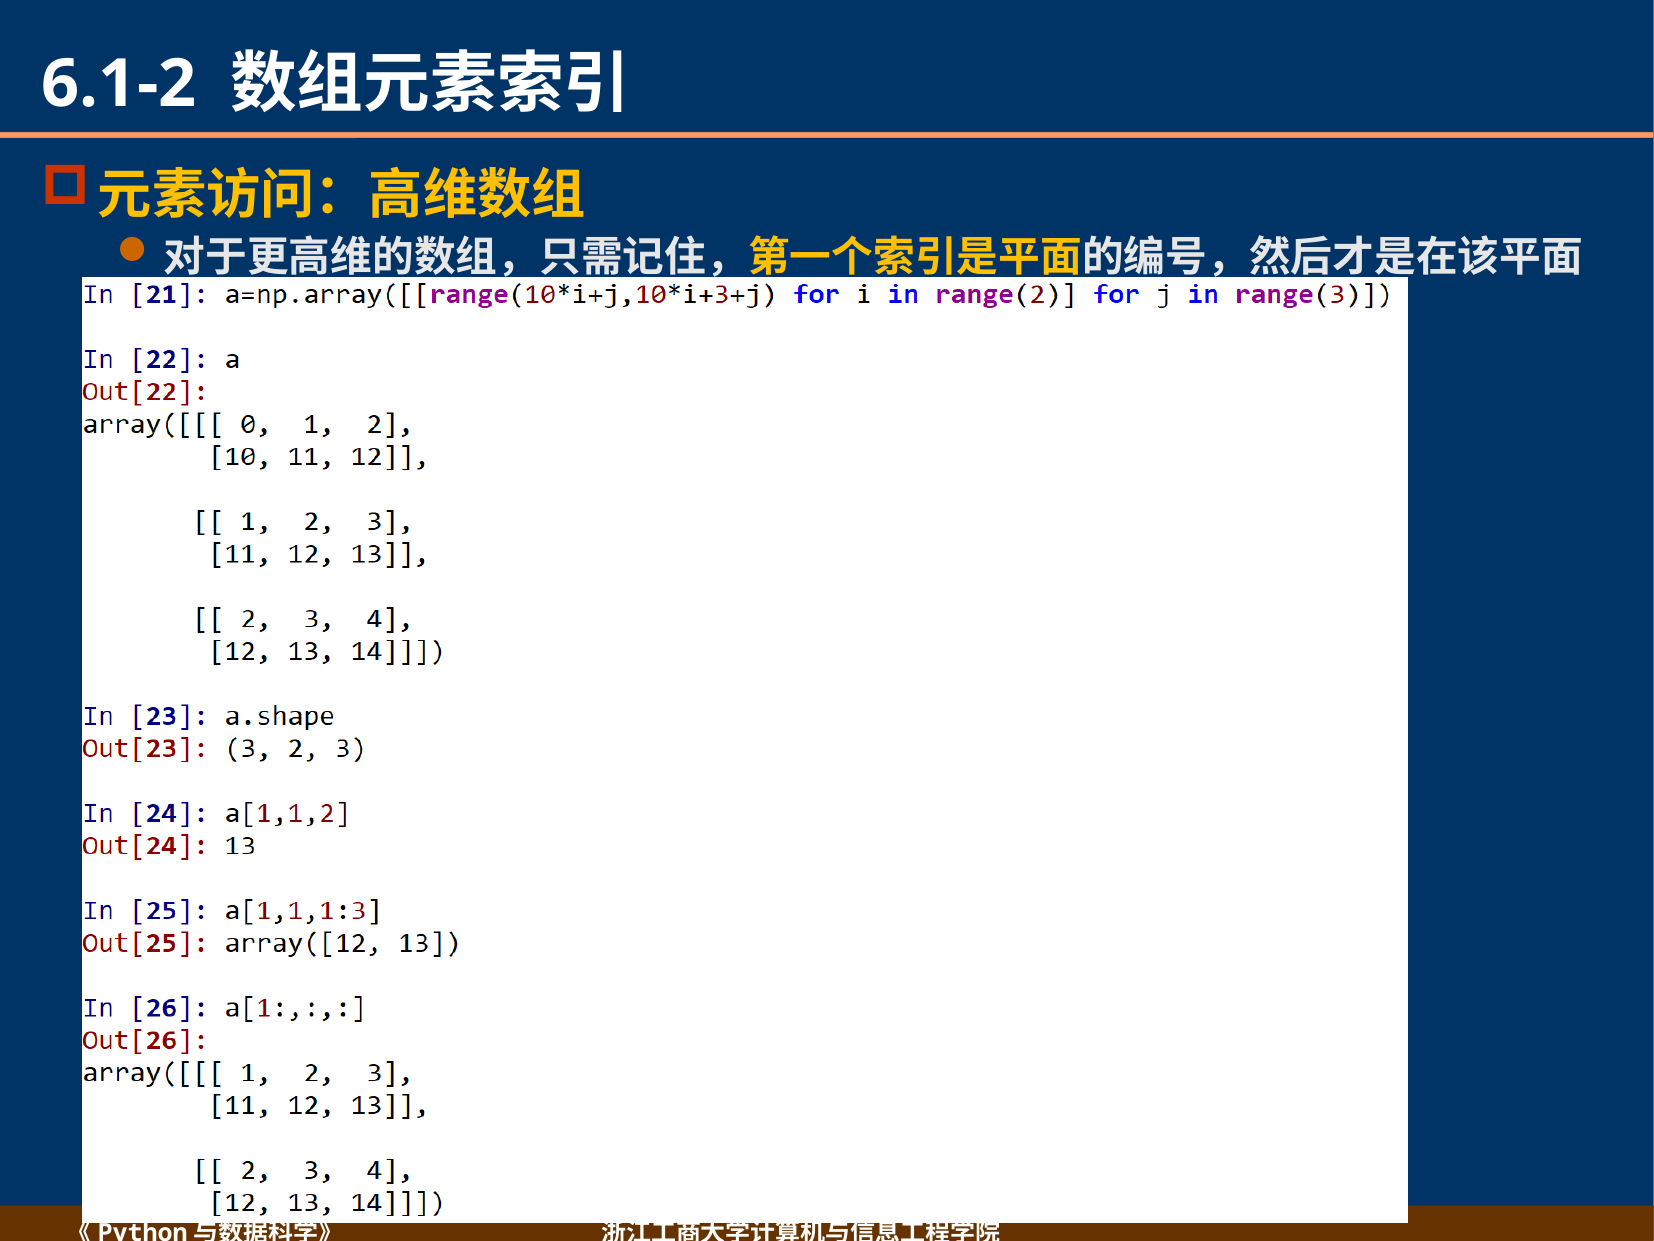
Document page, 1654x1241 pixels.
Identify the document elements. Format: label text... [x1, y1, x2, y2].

picture [82, 277, 1408, 1223]
title 6.1-2 数组元素索引 [41, 22, 1601, 128]
list 元素访问：高维数组 对于更高维的数组，只需记住，第一个索引是平面的编号，然后才是在该平面上的移动。 [41, 151, 1601, 1195]
